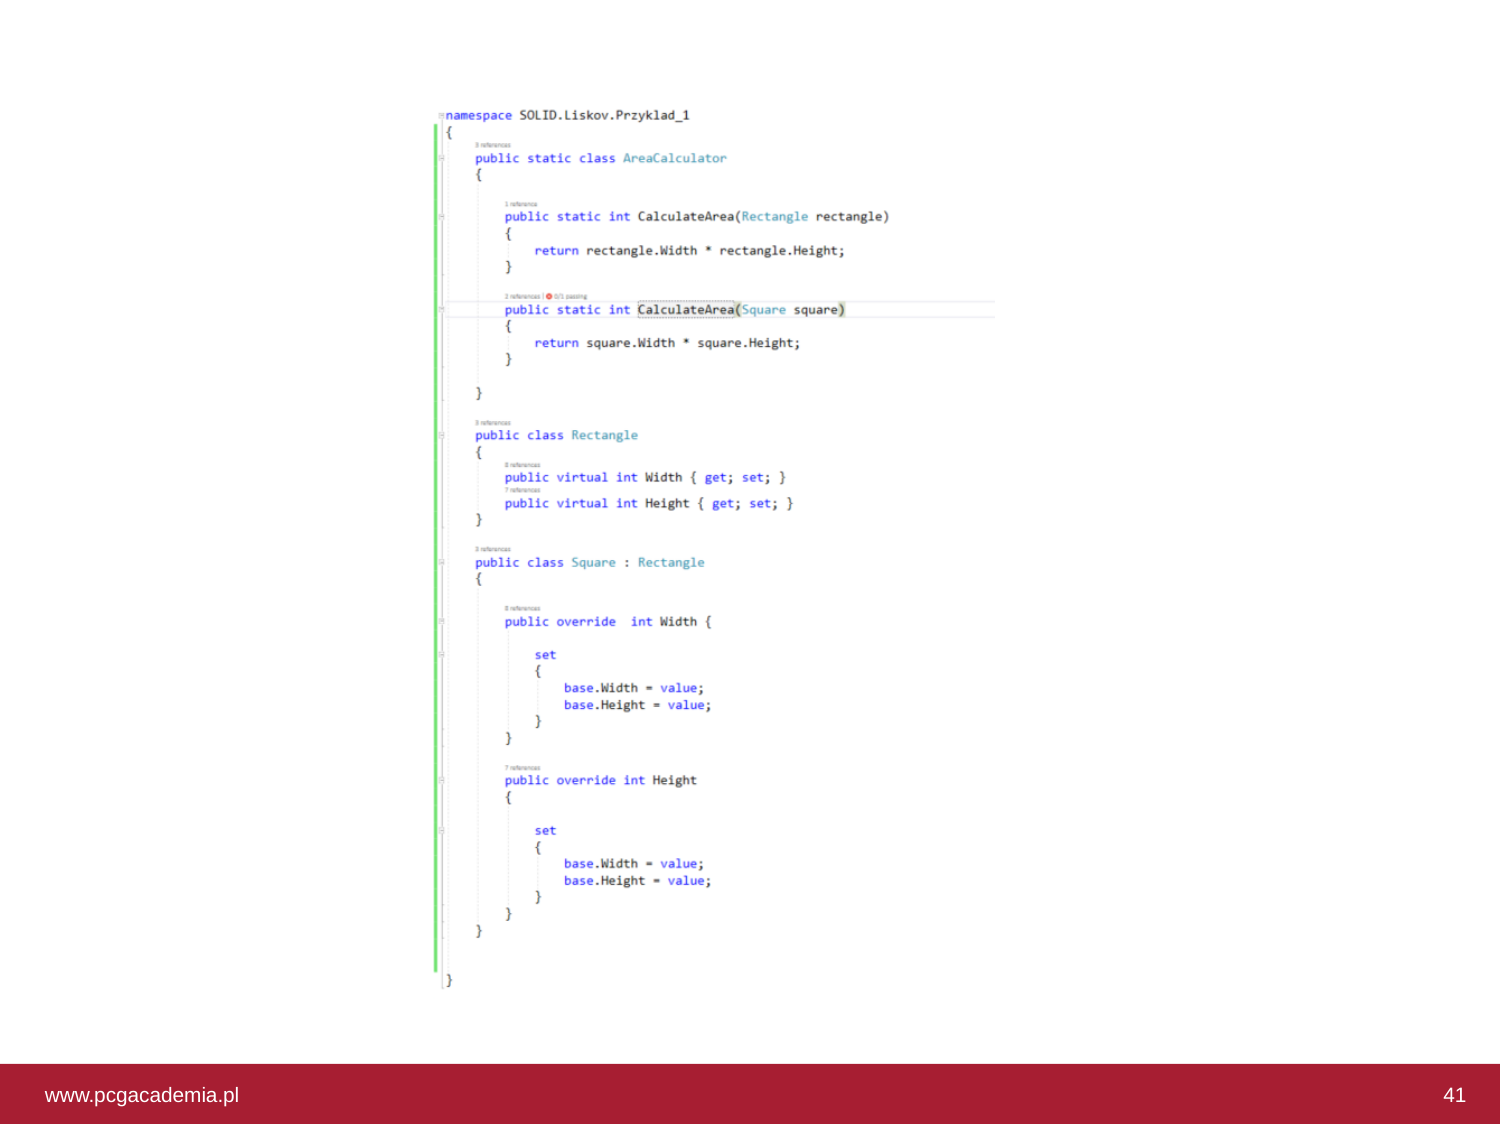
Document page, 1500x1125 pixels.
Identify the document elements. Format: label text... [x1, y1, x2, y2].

slide_number 41 [1143, 1074, 1481, 1104]
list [433, 104, 995, 1014]
footer www.pcgacademia.pl [30, 1074, 1143, 1104]
